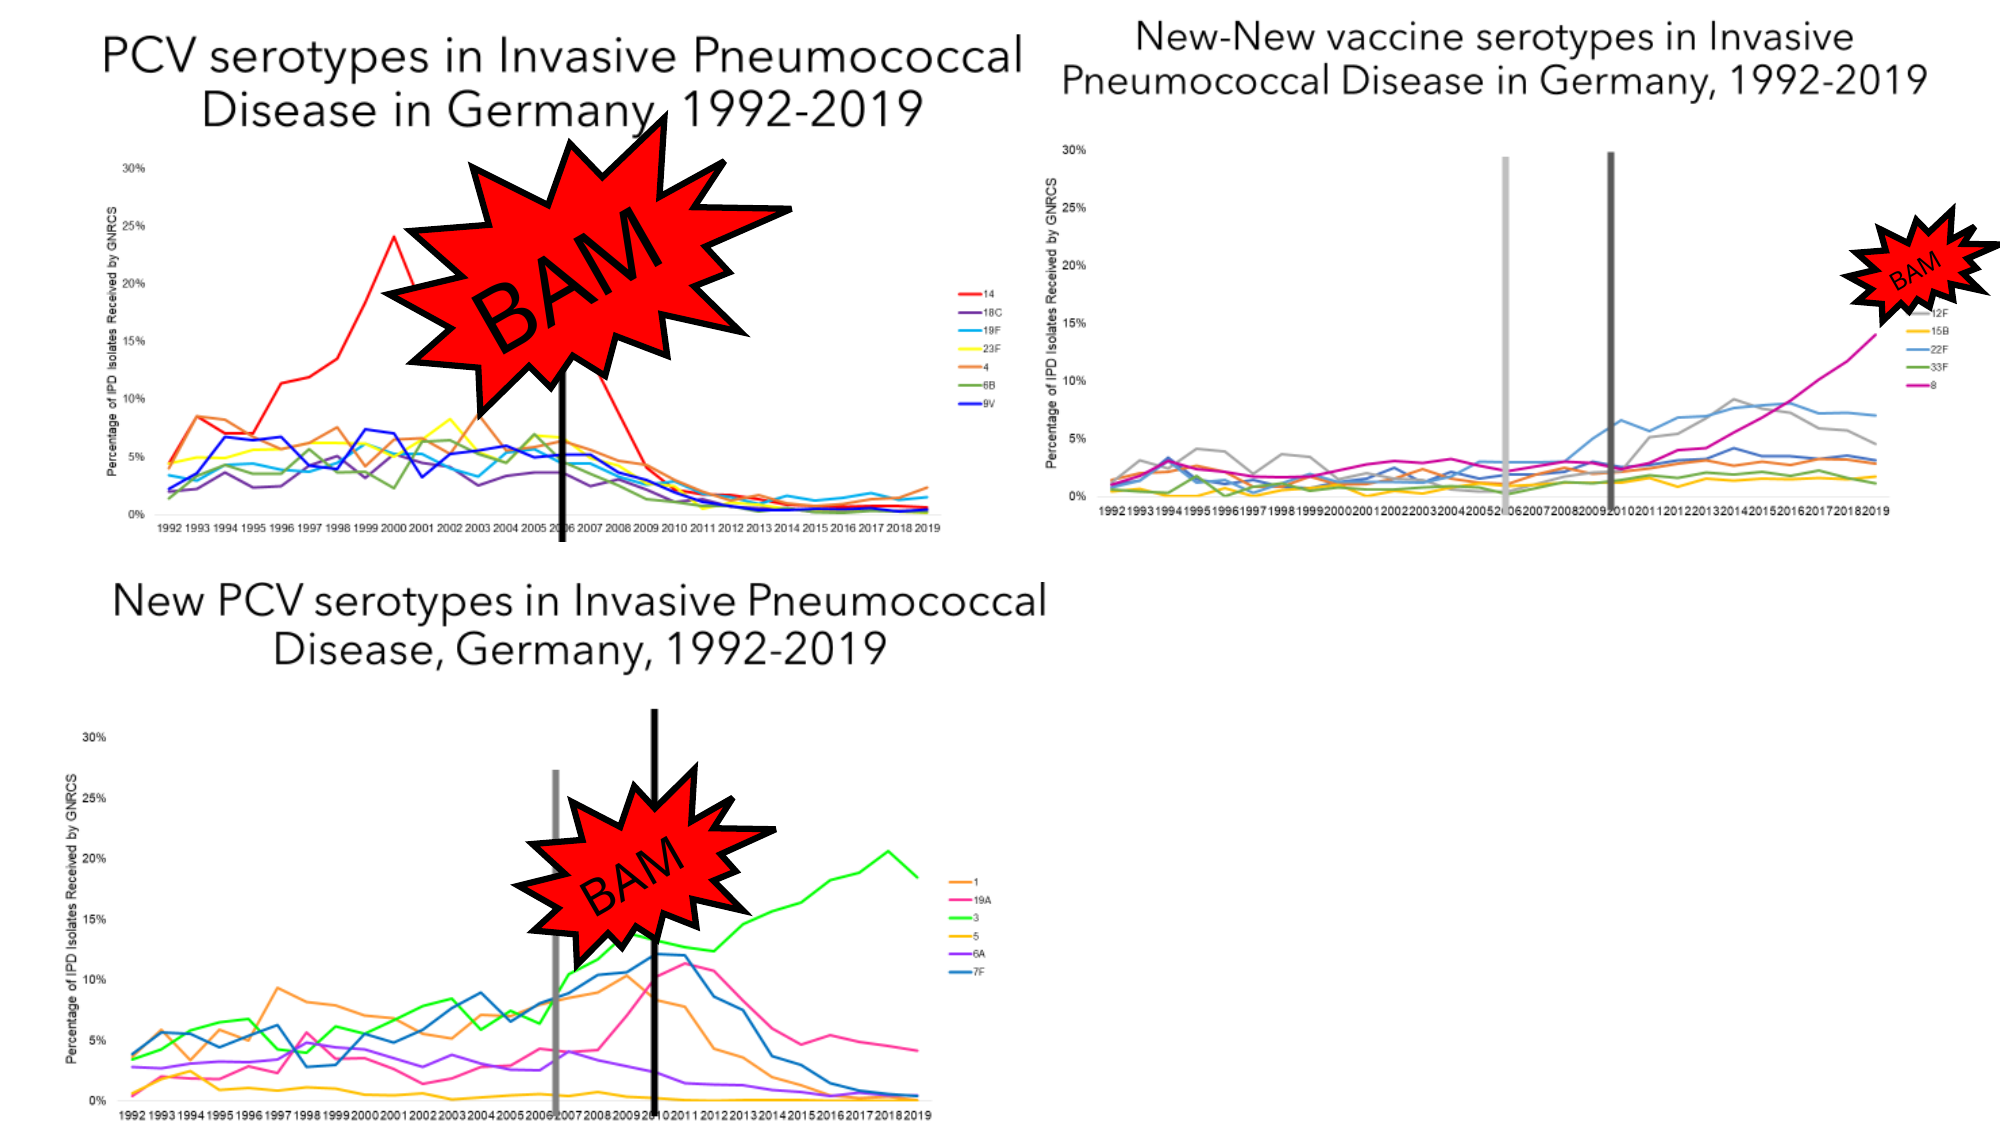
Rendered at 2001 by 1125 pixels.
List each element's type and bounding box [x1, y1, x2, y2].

text_box [1847, 210, 2000, 322]
text_box [518, 769, 776, 965]
picture [29, 582, 1110, 1124]
text_box [388, 117, 792, 414]
picture [15, 17, 1968, 542]
